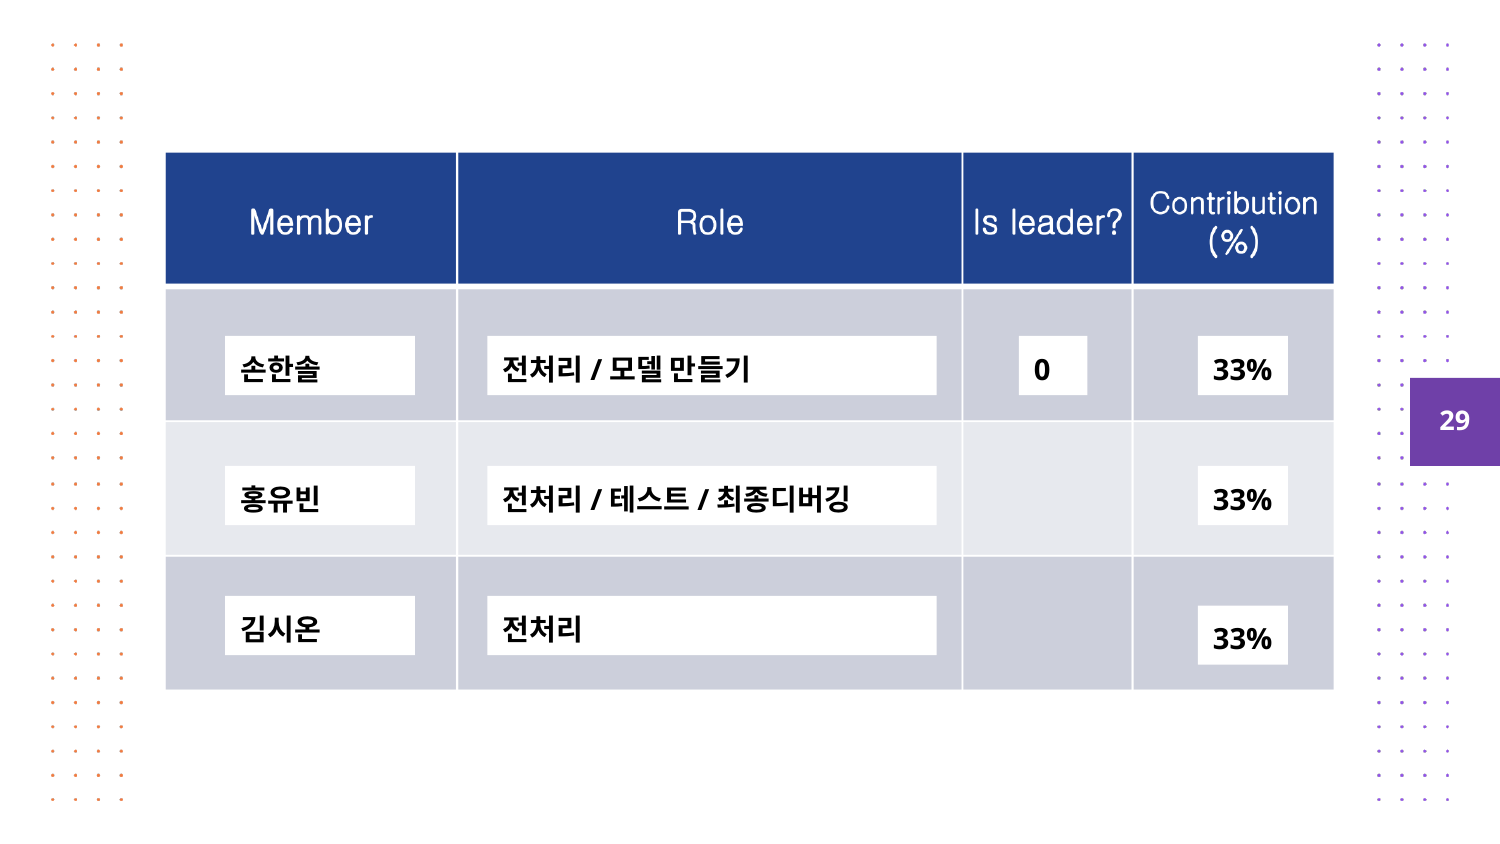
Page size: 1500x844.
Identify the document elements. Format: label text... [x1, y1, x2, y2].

picture [51, 43, 136, 801]
slide_number ‹#› [1410, 377, 1500, 466]
picture [164, 151, 1336, 692]
picture [1363, 43, 1449, 801]
